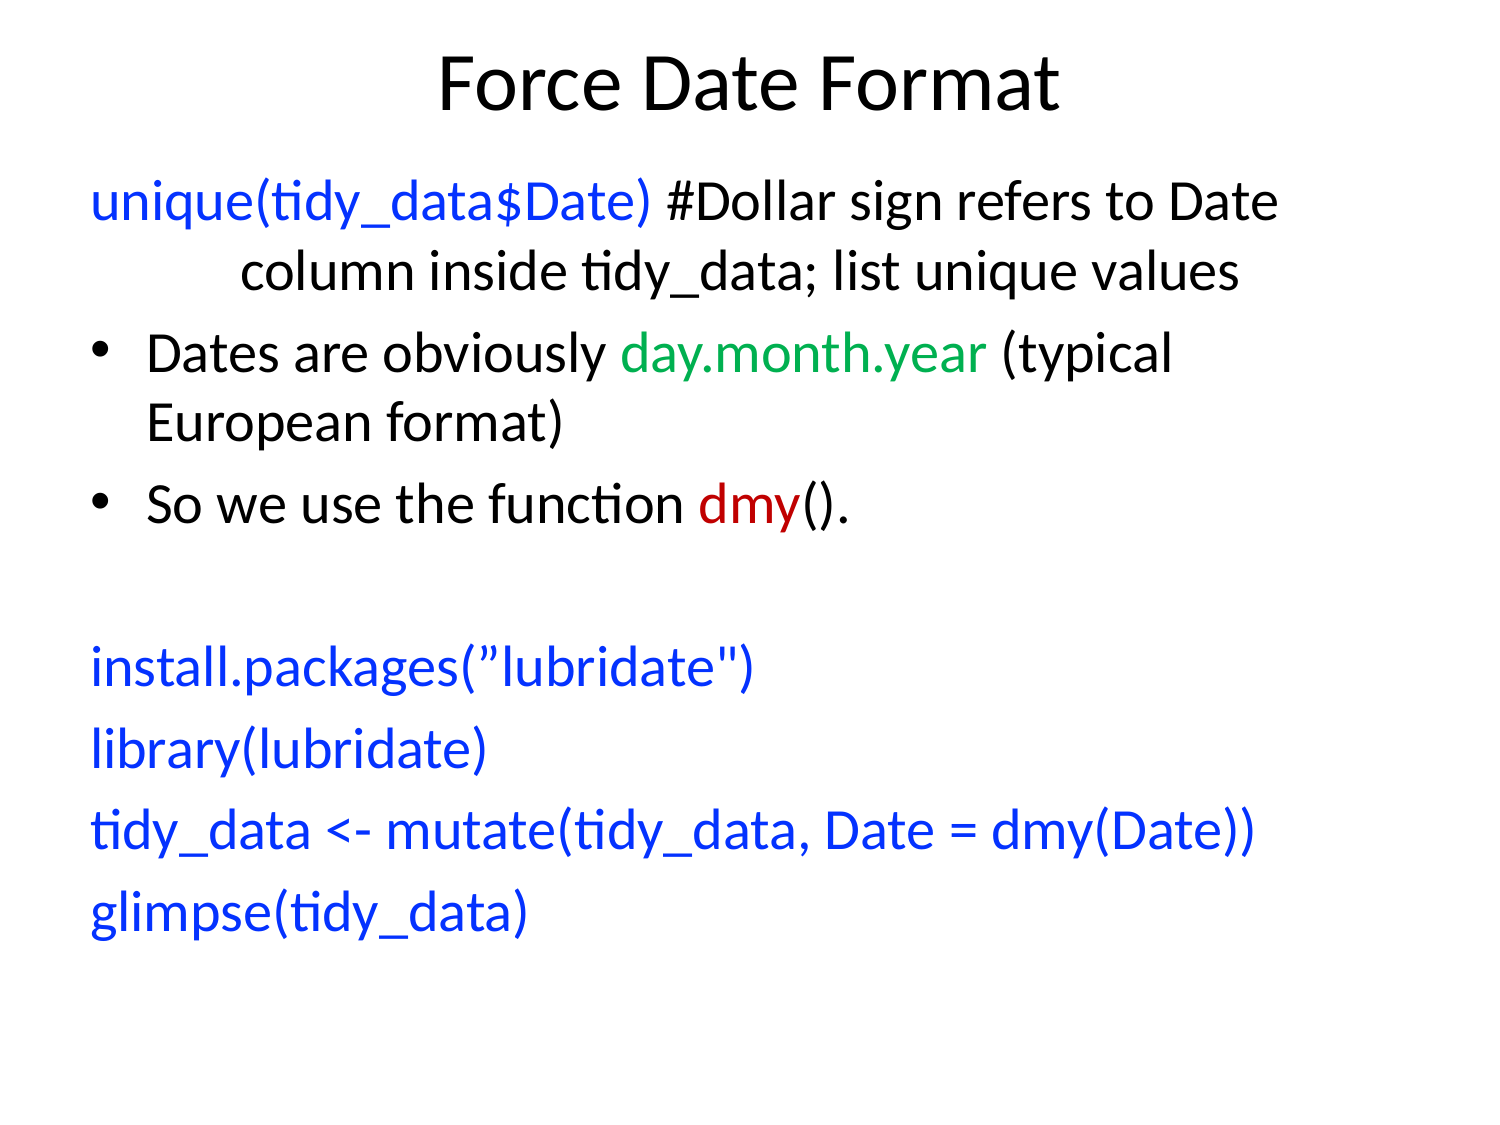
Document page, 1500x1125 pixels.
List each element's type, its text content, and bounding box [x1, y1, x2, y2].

list unique(tidy_data$Date) #Dollar sign refers to Date column inside tidy_data; list unique values Dates are obviously day.month.year (typical European format) So we use the function dmy(). install.packages(”lubridate") library(lubridate) tidy_data <- mutate(tidy_data, Date = dmy(Date)) glimpse(tidy_data) [75, 154, 1425, 993]
title Force Date Format [75, 0, 1425, 154]
